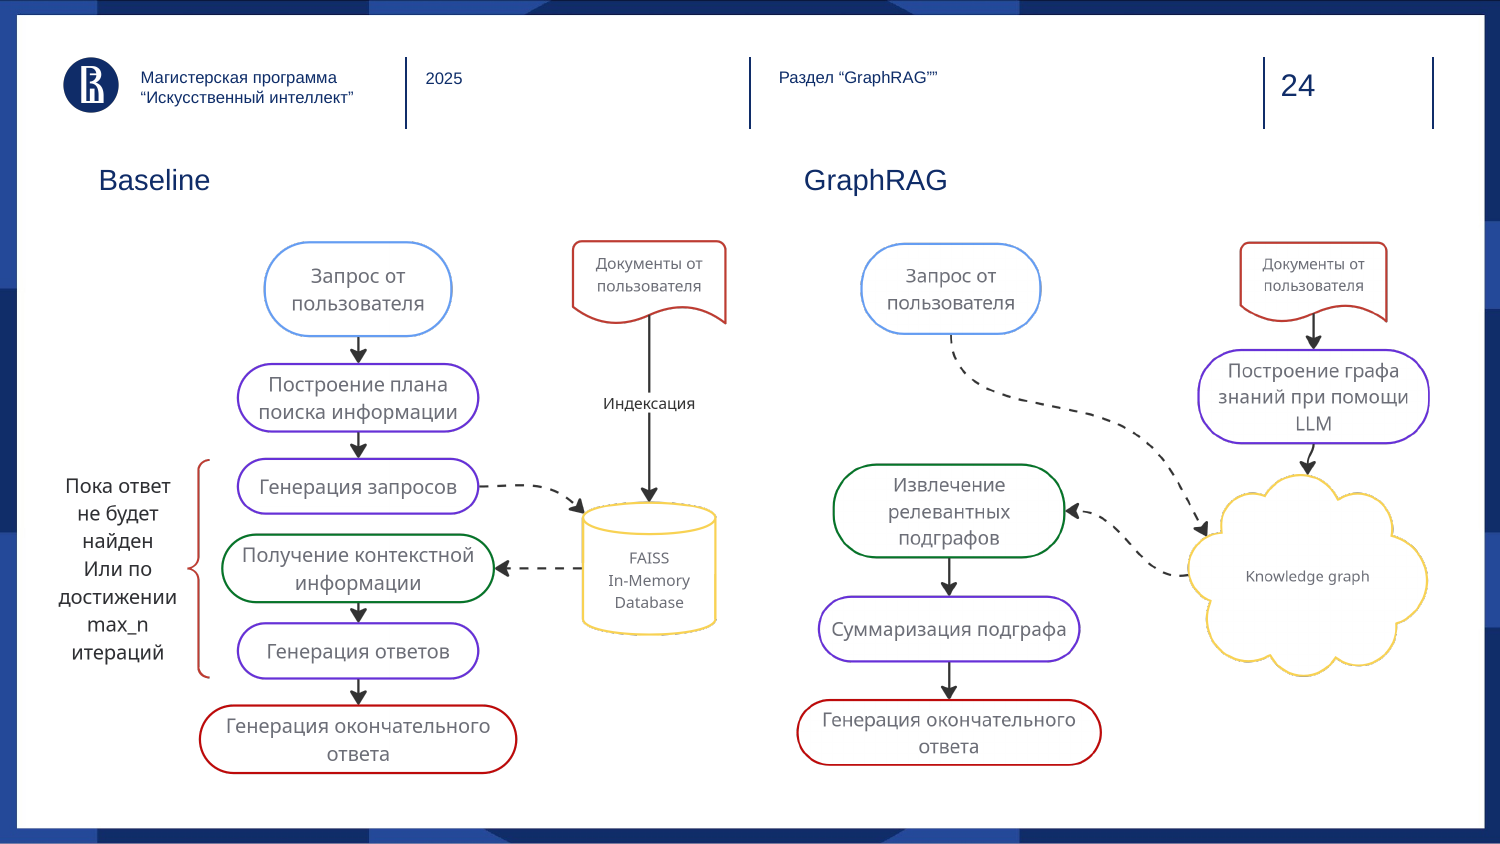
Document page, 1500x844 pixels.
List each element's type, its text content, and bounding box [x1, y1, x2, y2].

picture [0, 0, 1500, 844]
list 2025 [425, 67, 681, 118]
text_box GraphRAG [789, 146, 1330, 214]
list Магистерская программа “Искусственный интеллект” [140, 66, 375, 118]
list Раздел “GraphRAG”” [778, 66, 1013, 118]
text_box Baseline [83, 146, 624, 214]
